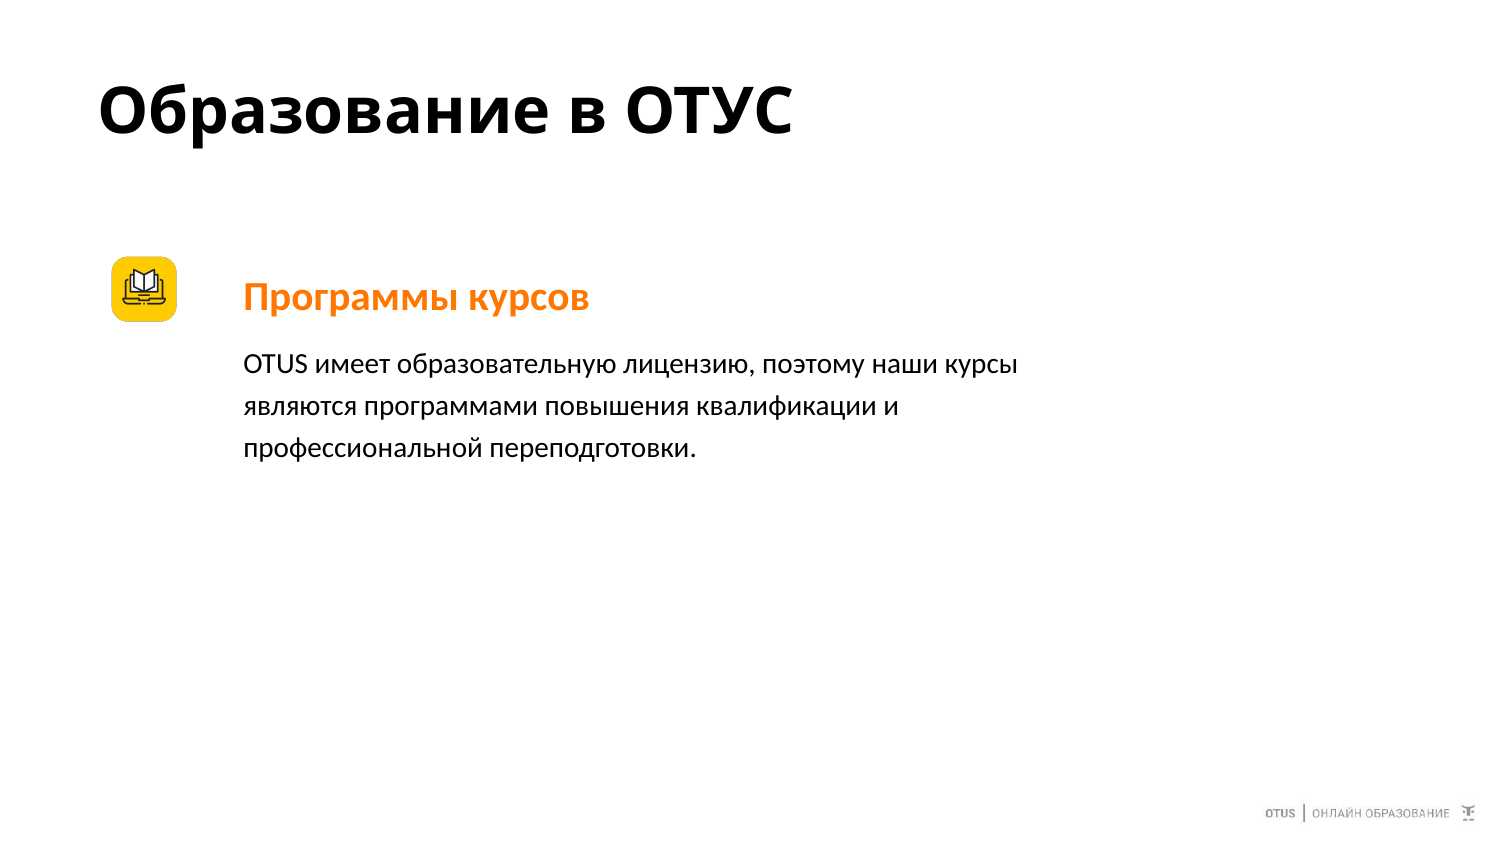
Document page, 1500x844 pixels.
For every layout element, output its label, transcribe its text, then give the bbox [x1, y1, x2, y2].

title Образование в ОТУС [82, 54, 1480, 215]
picture [1262, 799, 1475, 825]
list OTUS имеет образовательную лицензию, поэтому наши курсы являются программами повышения квалификации и профессиональной переподготовки. [243, 337, 1064, 504]
picture [111, 256, 177, 322]
list Программы курсов [243, 259, 682, 319]
